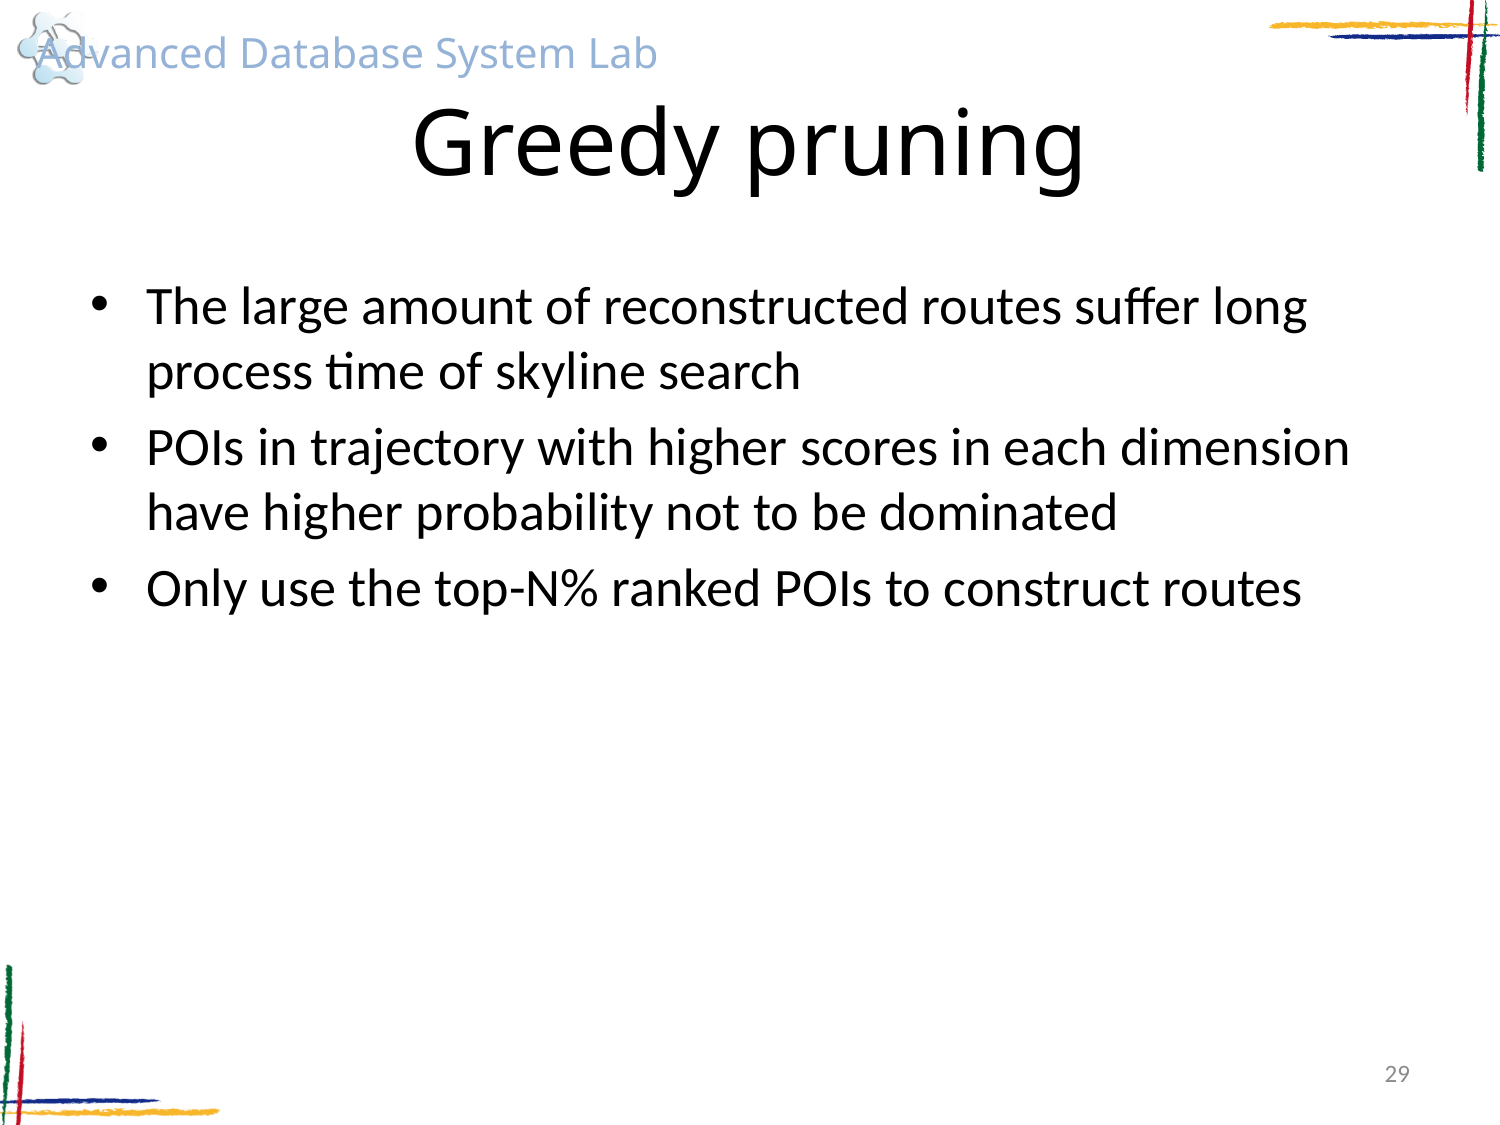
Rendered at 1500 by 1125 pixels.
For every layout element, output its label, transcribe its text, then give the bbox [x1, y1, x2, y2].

list The large amount of reconstructed routes suffer long process time of skyline search POIs in trajectory with higher scores in each dimension have higher probability not to be dominated Only use the top-N% ranked POIs to construct routes [75, 262, 1425, 1005]
picture [68, 48, 75, 65]
picture [1269, 0, 1500, 172]
slide_number 29 [1074, 1042, 1425, 1103]
title Greedy pruning [75, 45, 1425, 233]
picture [0, 965, 219, 1125]
picture [17, 10, 101, 85]
